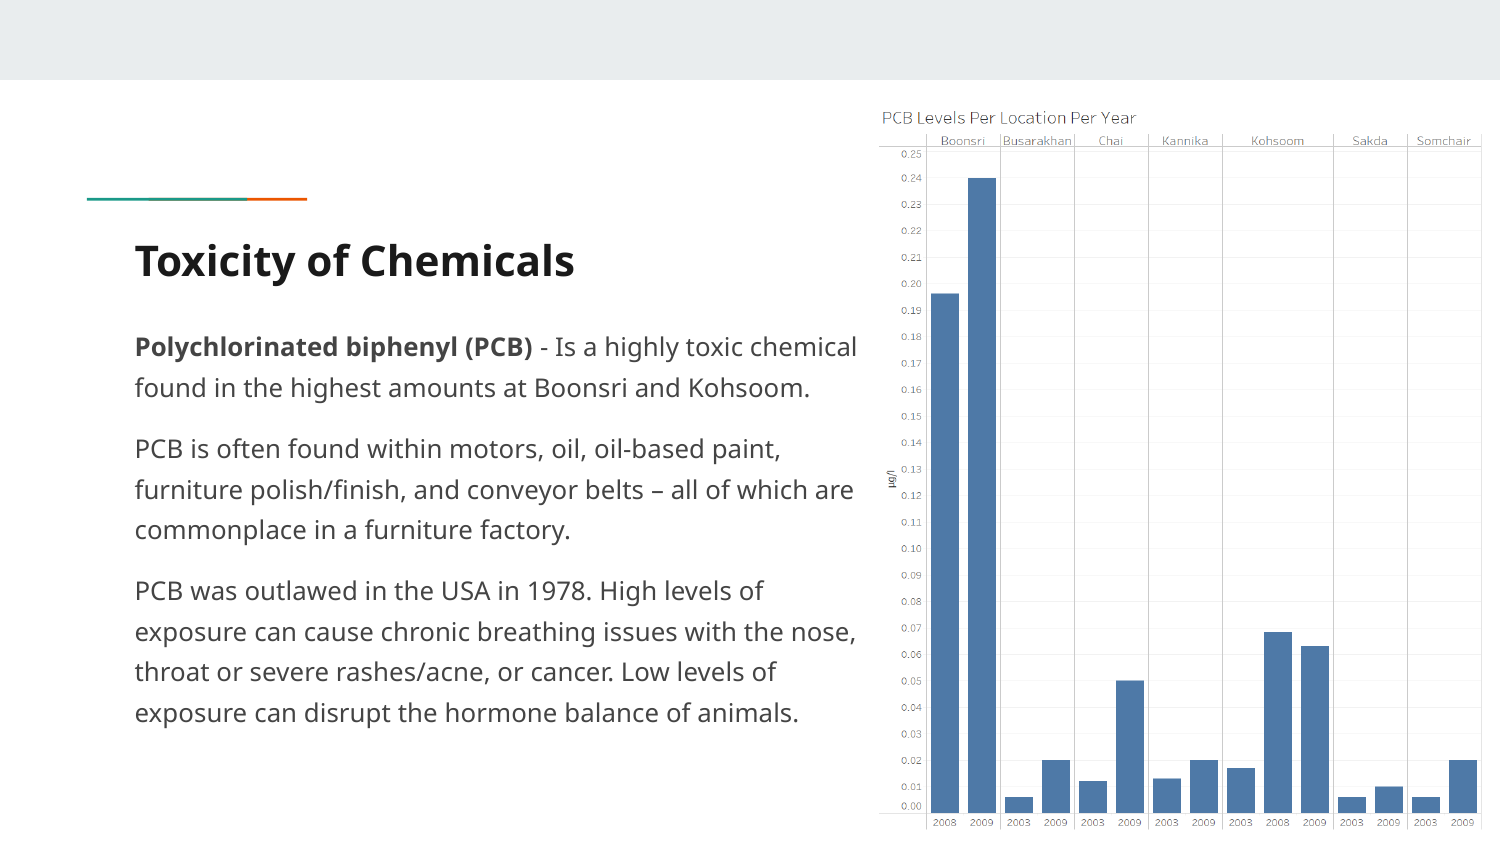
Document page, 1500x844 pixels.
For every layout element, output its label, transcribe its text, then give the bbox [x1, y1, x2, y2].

picture [879, 100, 1482, 830]
title Toxicity of Chemicals [119, 216, 874, 305]
list Polychlorinated biphenyl (PCB) - Is a highly toxic chemical found in the highest amounts at Boonsri and Kohsoom. PCB is often found within motors, oil, oil-based paint, furniture polish/finish, and conveyor belts – all of which are commonplace in a furniture factory. PCB was outlawed in the USA in 1978. High levels of exposure can cause chronic breathing issues with the nose, throat or severe rashes/acne, or cancer. Low levels of exposure can disrupt the hormone balance of animals. [119, 308, 874, 779]
